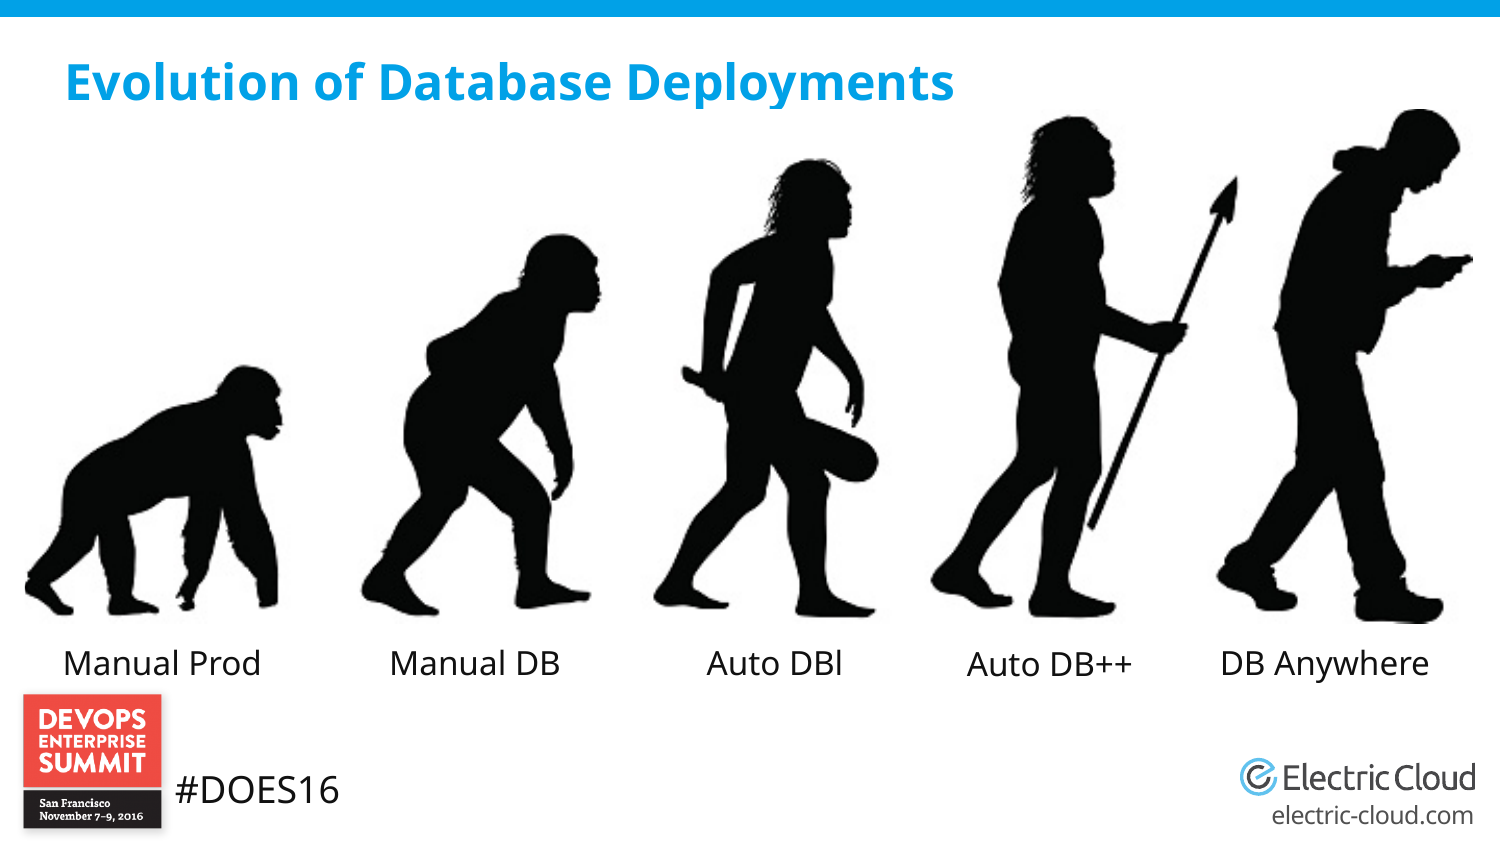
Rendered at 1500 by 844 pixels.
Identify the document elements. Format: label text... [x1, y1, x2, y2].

text_box Manual DB [350, 641, 600, 692]
text_box Auto DBl [650, 641, 900, 692]
picture [21, 693, 163, 829]
text_box Auto DB++ [924, 642, 1175, 693]
picture [924, 109, 1474, 625]
picture [24, 109, 901, 625]
text_box Manual Prod [37, 641, 288, 692]
title Evolution of Database Deployments [50, 42, 1385, 119]
text_box DB Anywhere [1200, 641, 1450, 692]
